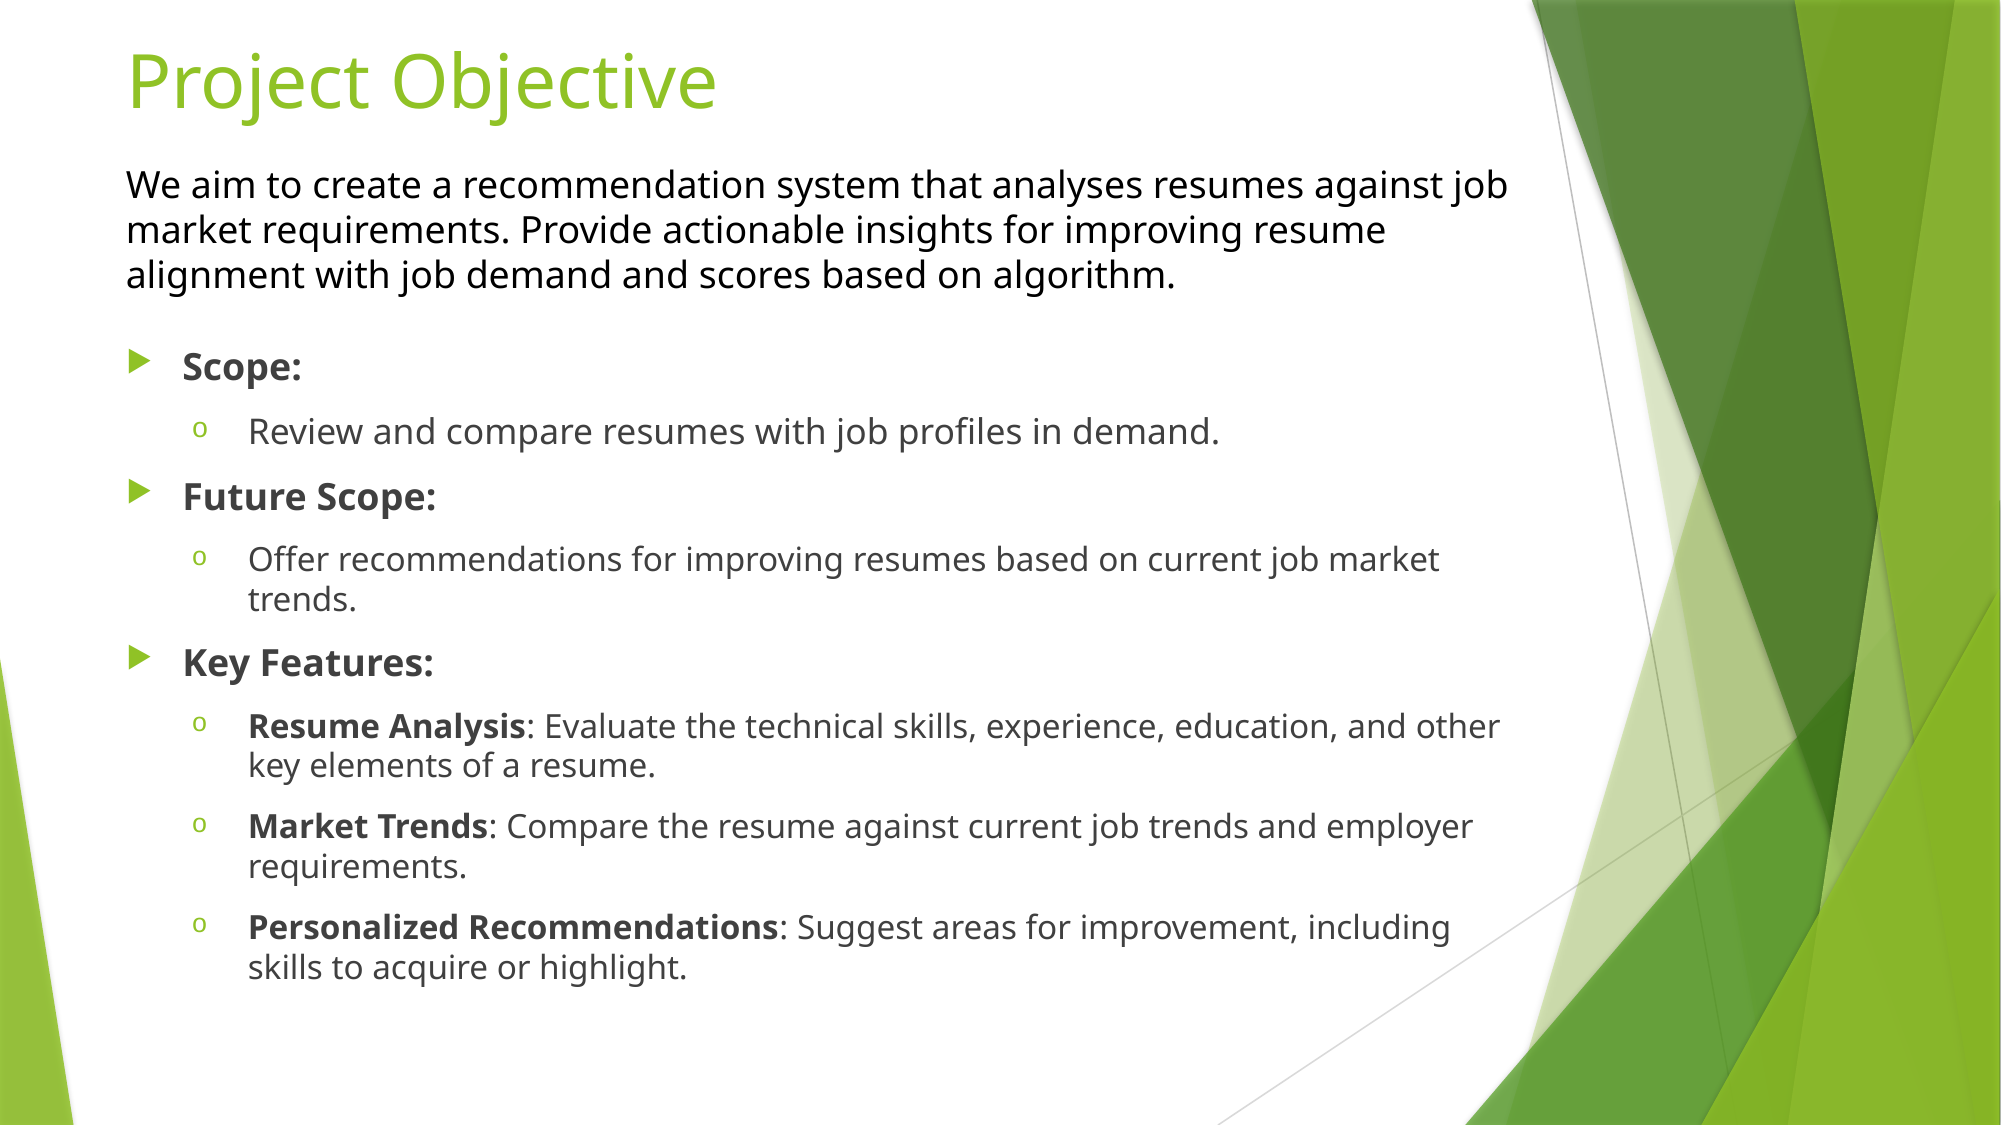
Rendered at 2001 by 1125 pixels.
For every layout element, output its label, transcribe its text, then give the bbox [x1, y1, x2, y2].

text_box We aim to create a recommendation system that analyses resumes against job market requirements. Provide actionable insights for improving resume alignment with job demand and scores based on algorithm. [111, 153, 1537, 304]
title Project Objective [111, 26, 1522, 153]
list Scope: Review and compare resumes with job profiles in demand. Future Scope: Offer recommendations for improving resumes based on current job market trends. Key Features: Resume Analysis: Evaluate the technical skills, experience, education, and other key elements of a resume. Market Trends: Compare the resume against current job trends and employer requirements. Personalized Recommendations: Suggest areas for improvement, including skills to acquire or highlight. [111, 335, 1522, 1098]
